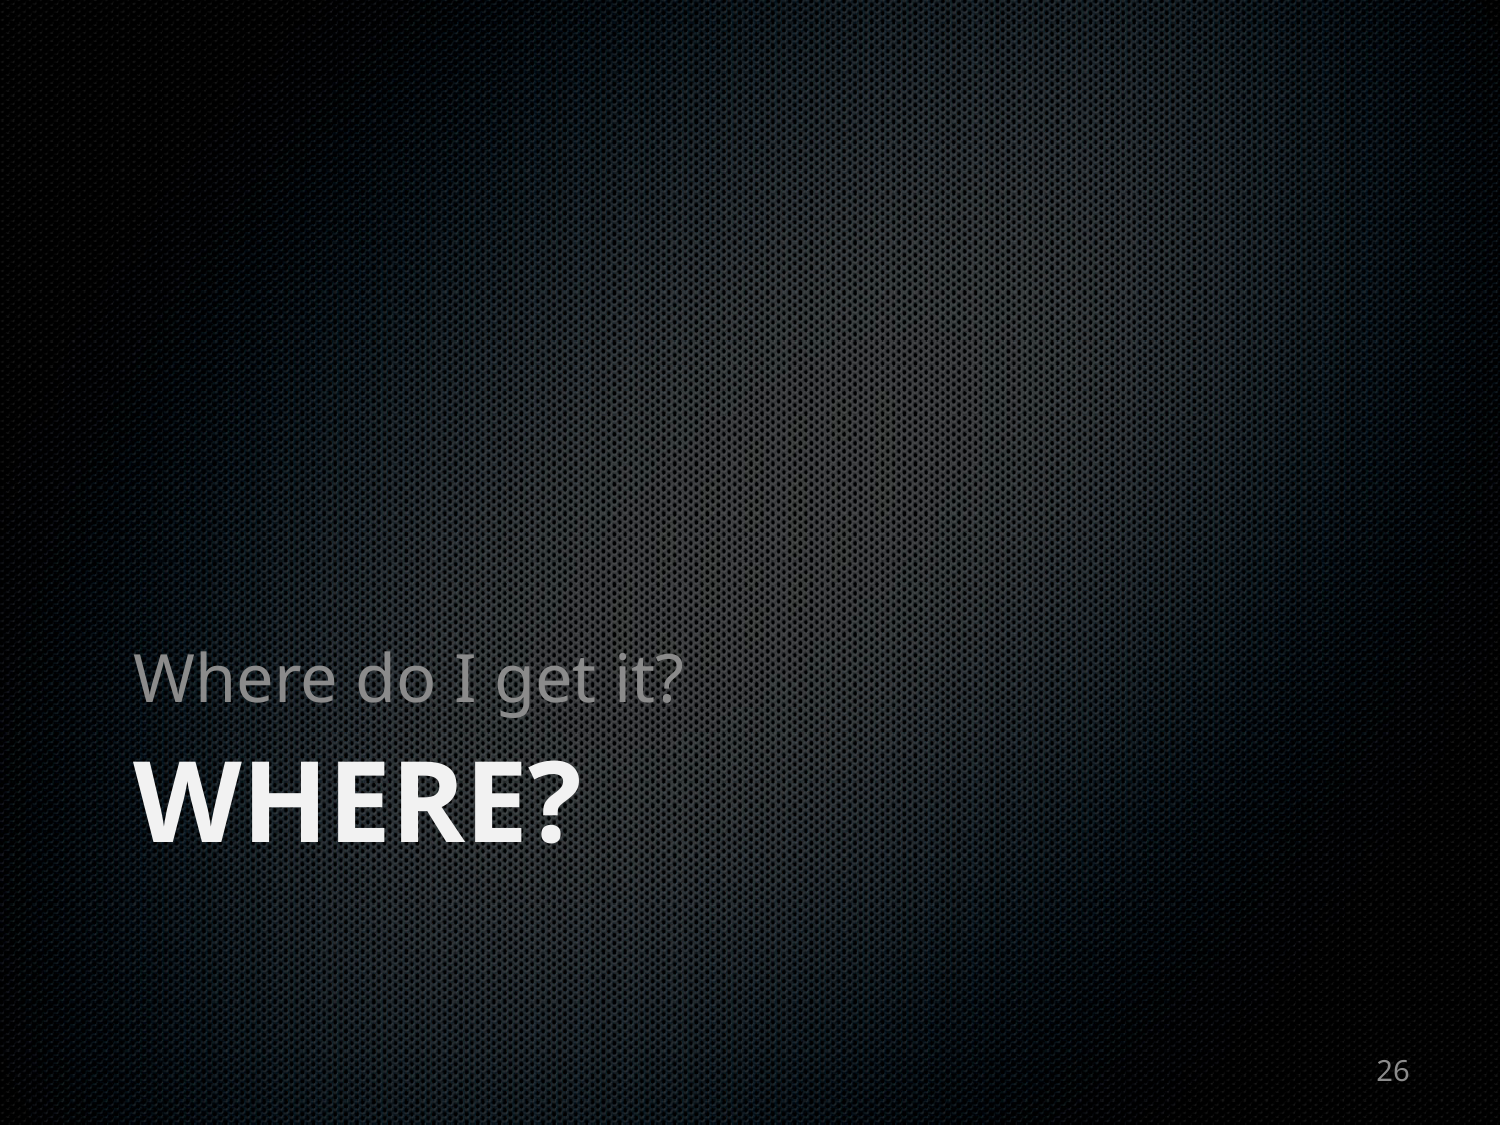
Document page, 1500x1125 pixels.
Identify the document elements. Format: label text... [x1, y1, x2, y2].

list Where do I get it? [118, 476, 1394, 723]
picture [0, 0, 1500, 1125]
title Where? [118, 723, 1394, 947]
slide_number 26 [1074, 1042, 1425, 1103]
